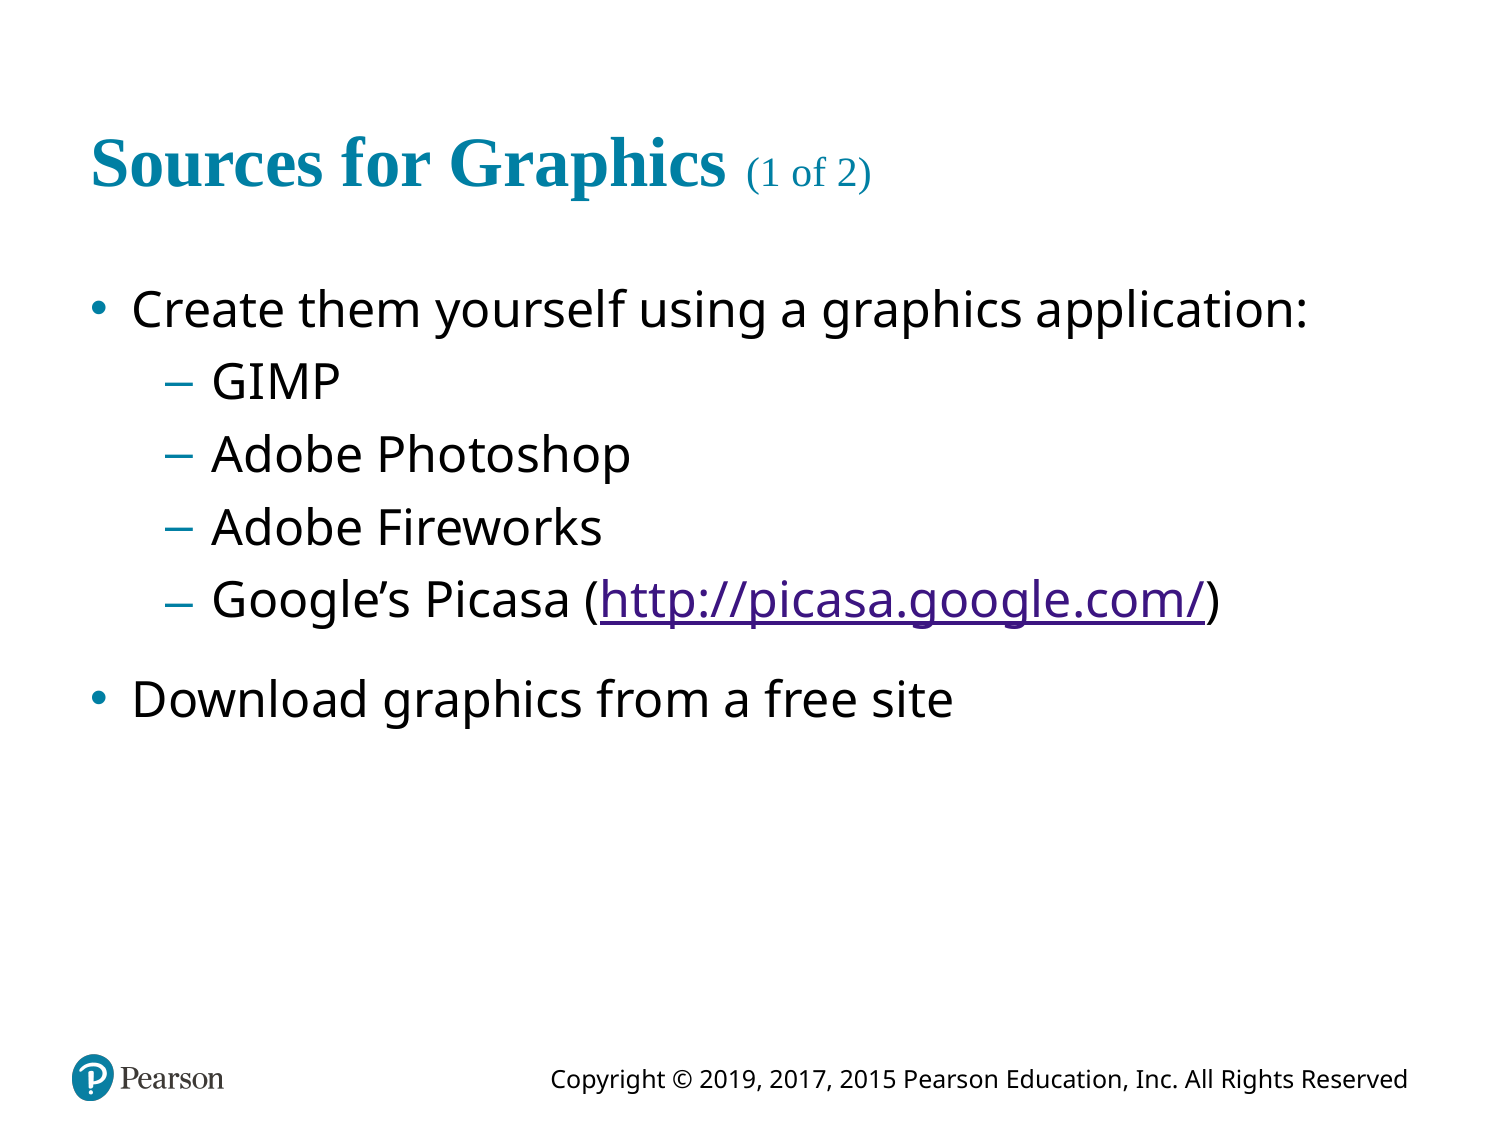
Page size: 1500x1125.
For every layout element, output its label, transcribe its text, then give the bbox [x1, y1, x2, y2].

picture [72, 1087, 83, 1101]
picture [98, 1054, 224, 1101]
title Sources for Graphics (1 of 2) [75, 35, 1425, 216]
list Create them yourself using a graphics application: G I M P Adobe Photoshop Adobe Fireworks Google’s Picasa (http://picasa.google.com/) Download graphics from a free site [75, 262, 1425, 931]
picture [72, 1054, 88, 1070]
picture [80, 1063, 106, 1088]
